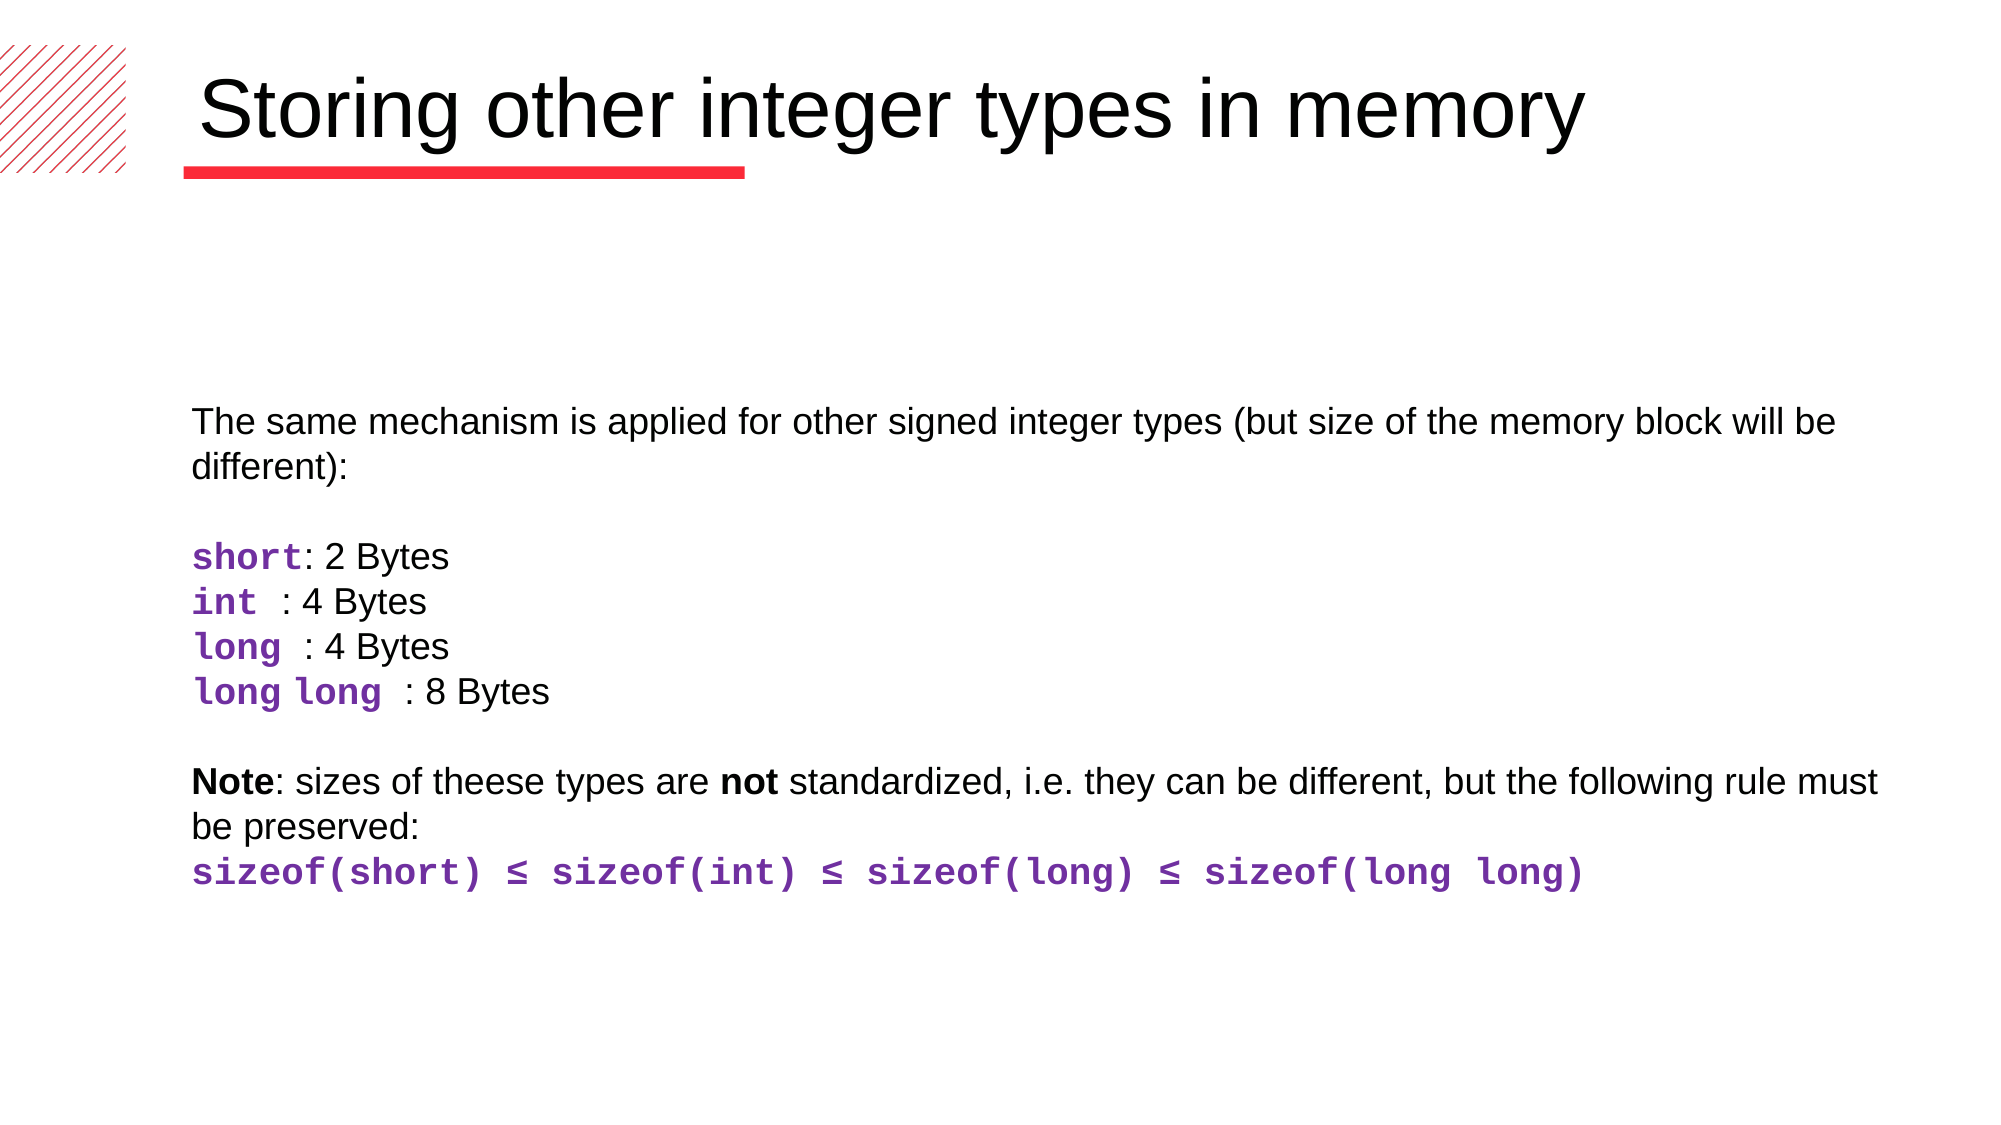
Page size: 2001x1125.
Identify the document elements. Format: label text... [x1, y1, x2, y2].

text_box The same mechanism is applied for other signed integer types (but size of the memory block will be different): short: 2 Bytes int : 4 Bytes long : 4 Bytes long long : 8 Bytes Note: sizes of theese types are not standardized, i.e. they can be different, but the following rule must be preserved: sizeof(short) ≤ sizeof(int) ≤ sizeof(long) ≤ sizeof(long long) [183, 389, 1893, 900]
list Storing other integer types in memory [183, 58, 1780, 194]
picture [0, 45, 126, 173]
